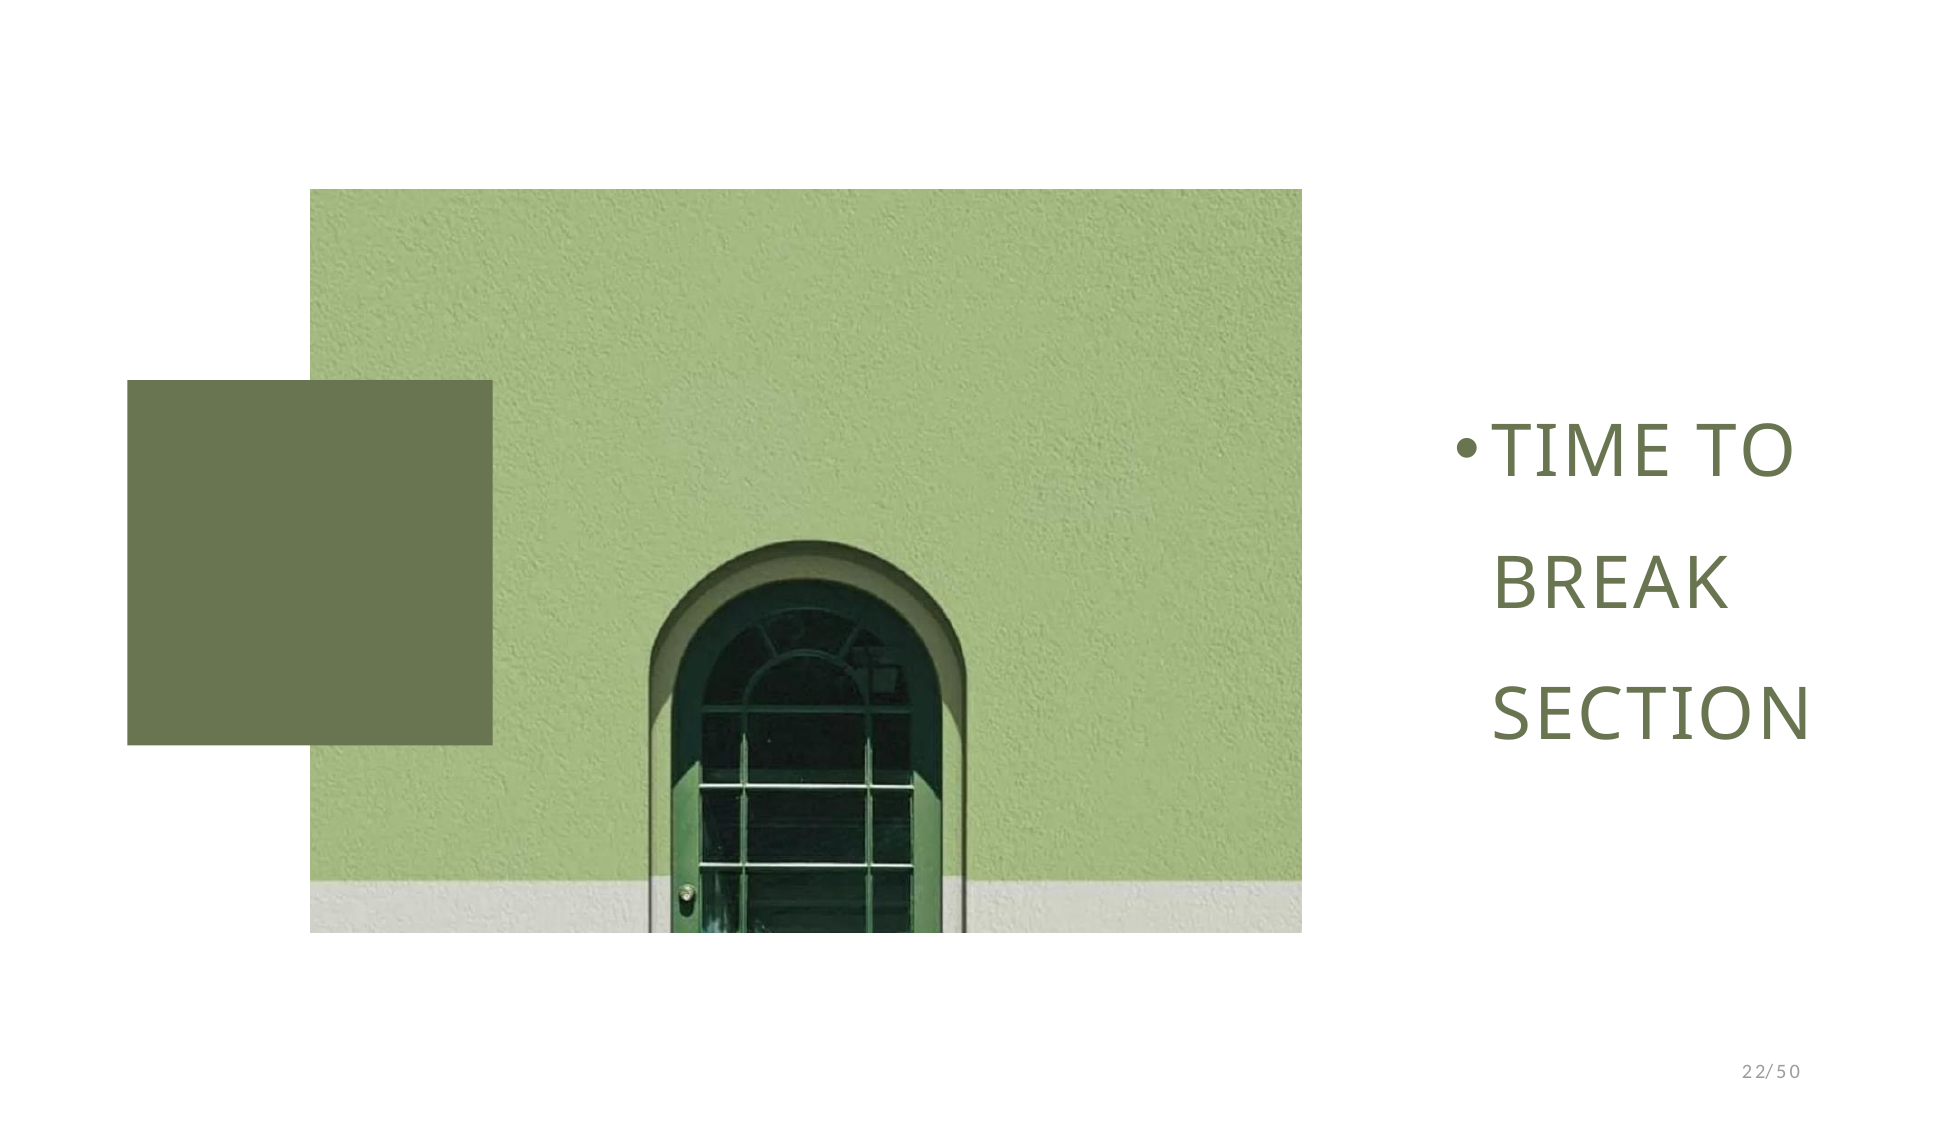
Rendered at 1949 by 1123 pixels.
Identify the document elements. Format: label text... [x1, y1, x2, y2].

slide_number 22/50 [1376, 1040, 1815, 1100]
text_box [126, 379, 310, 746]
picture [310, 189, 1302, 933]
list TIME TO BREAK SECTION [1439, 352, 1949, 768]
